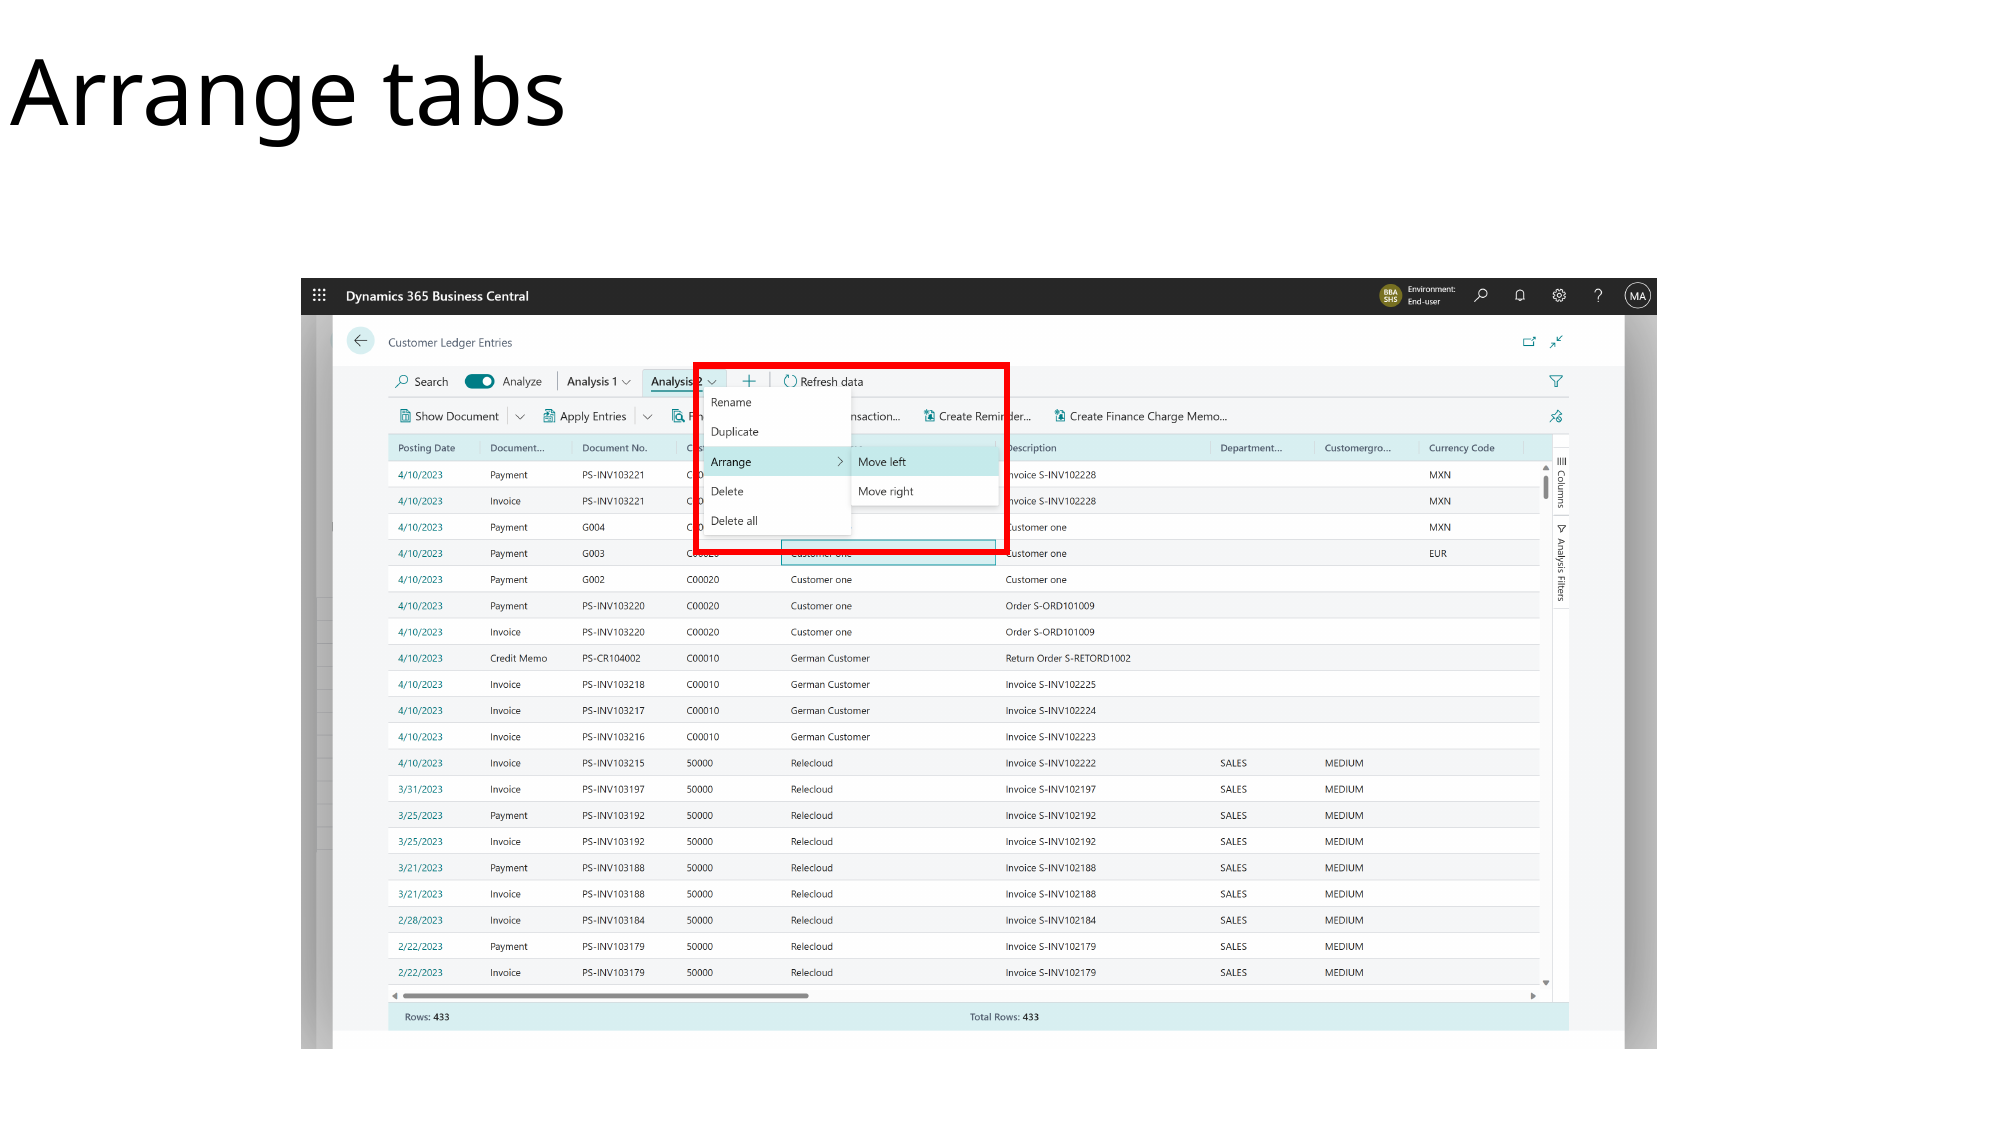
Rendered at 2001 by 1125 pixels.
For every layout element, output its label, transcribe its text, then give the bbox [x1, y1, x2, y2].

title Arrange tabs [0, 0, 1978, 153]
picture [300, 278, 1657, 1049]
